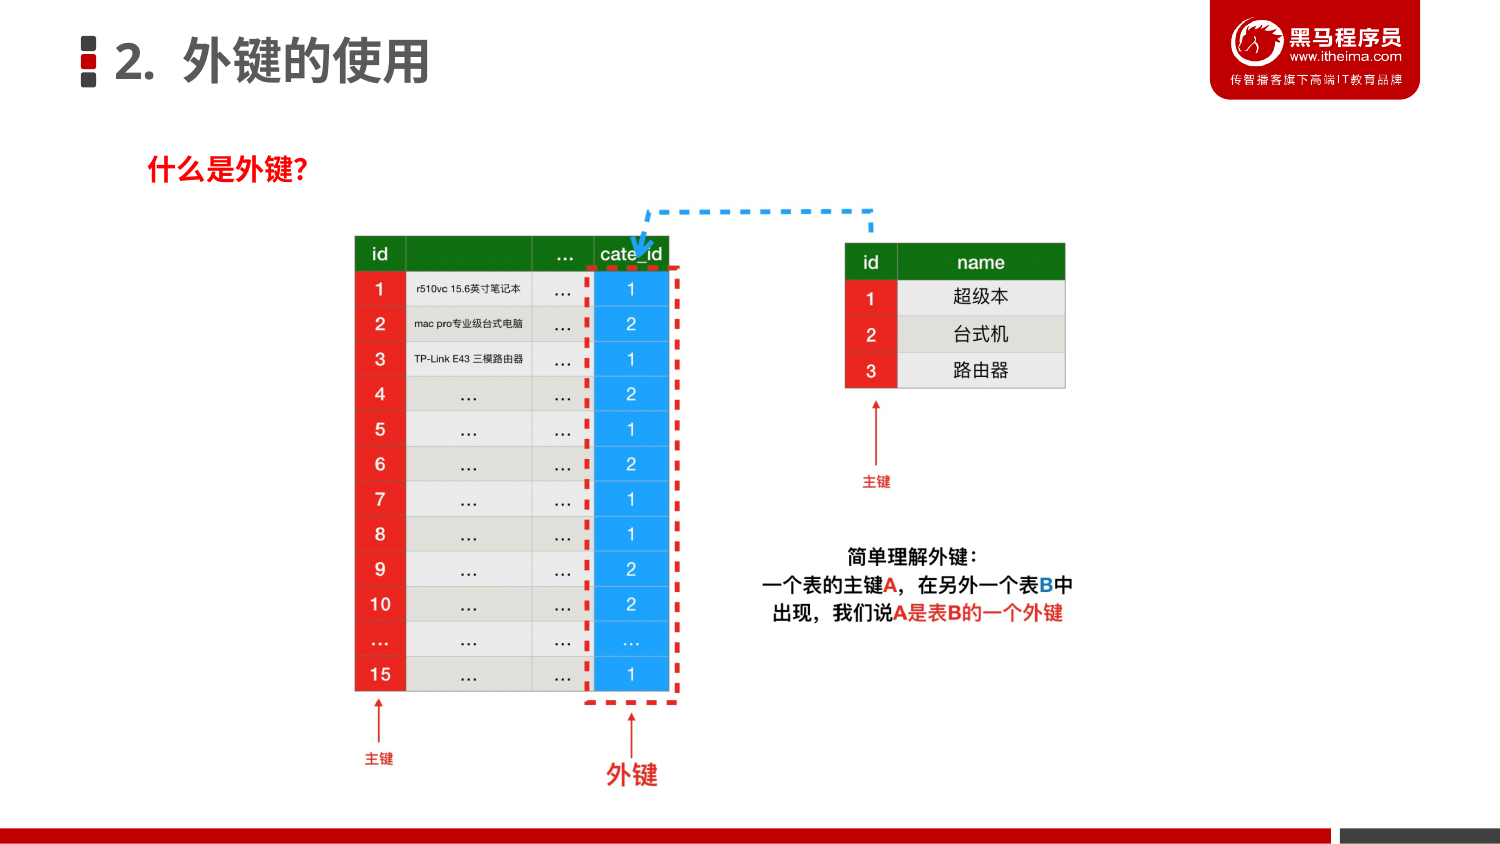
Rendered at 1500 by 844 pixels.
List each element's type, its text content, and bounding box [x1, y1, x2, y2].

text_box 2. 外键的使用 [103, 0, 987, 130]
text_box 什么是外键？ [132, 126, 710, 194]
picture [312, 185, 1102, 801]
picture [1212, 8, 1421, 94]
